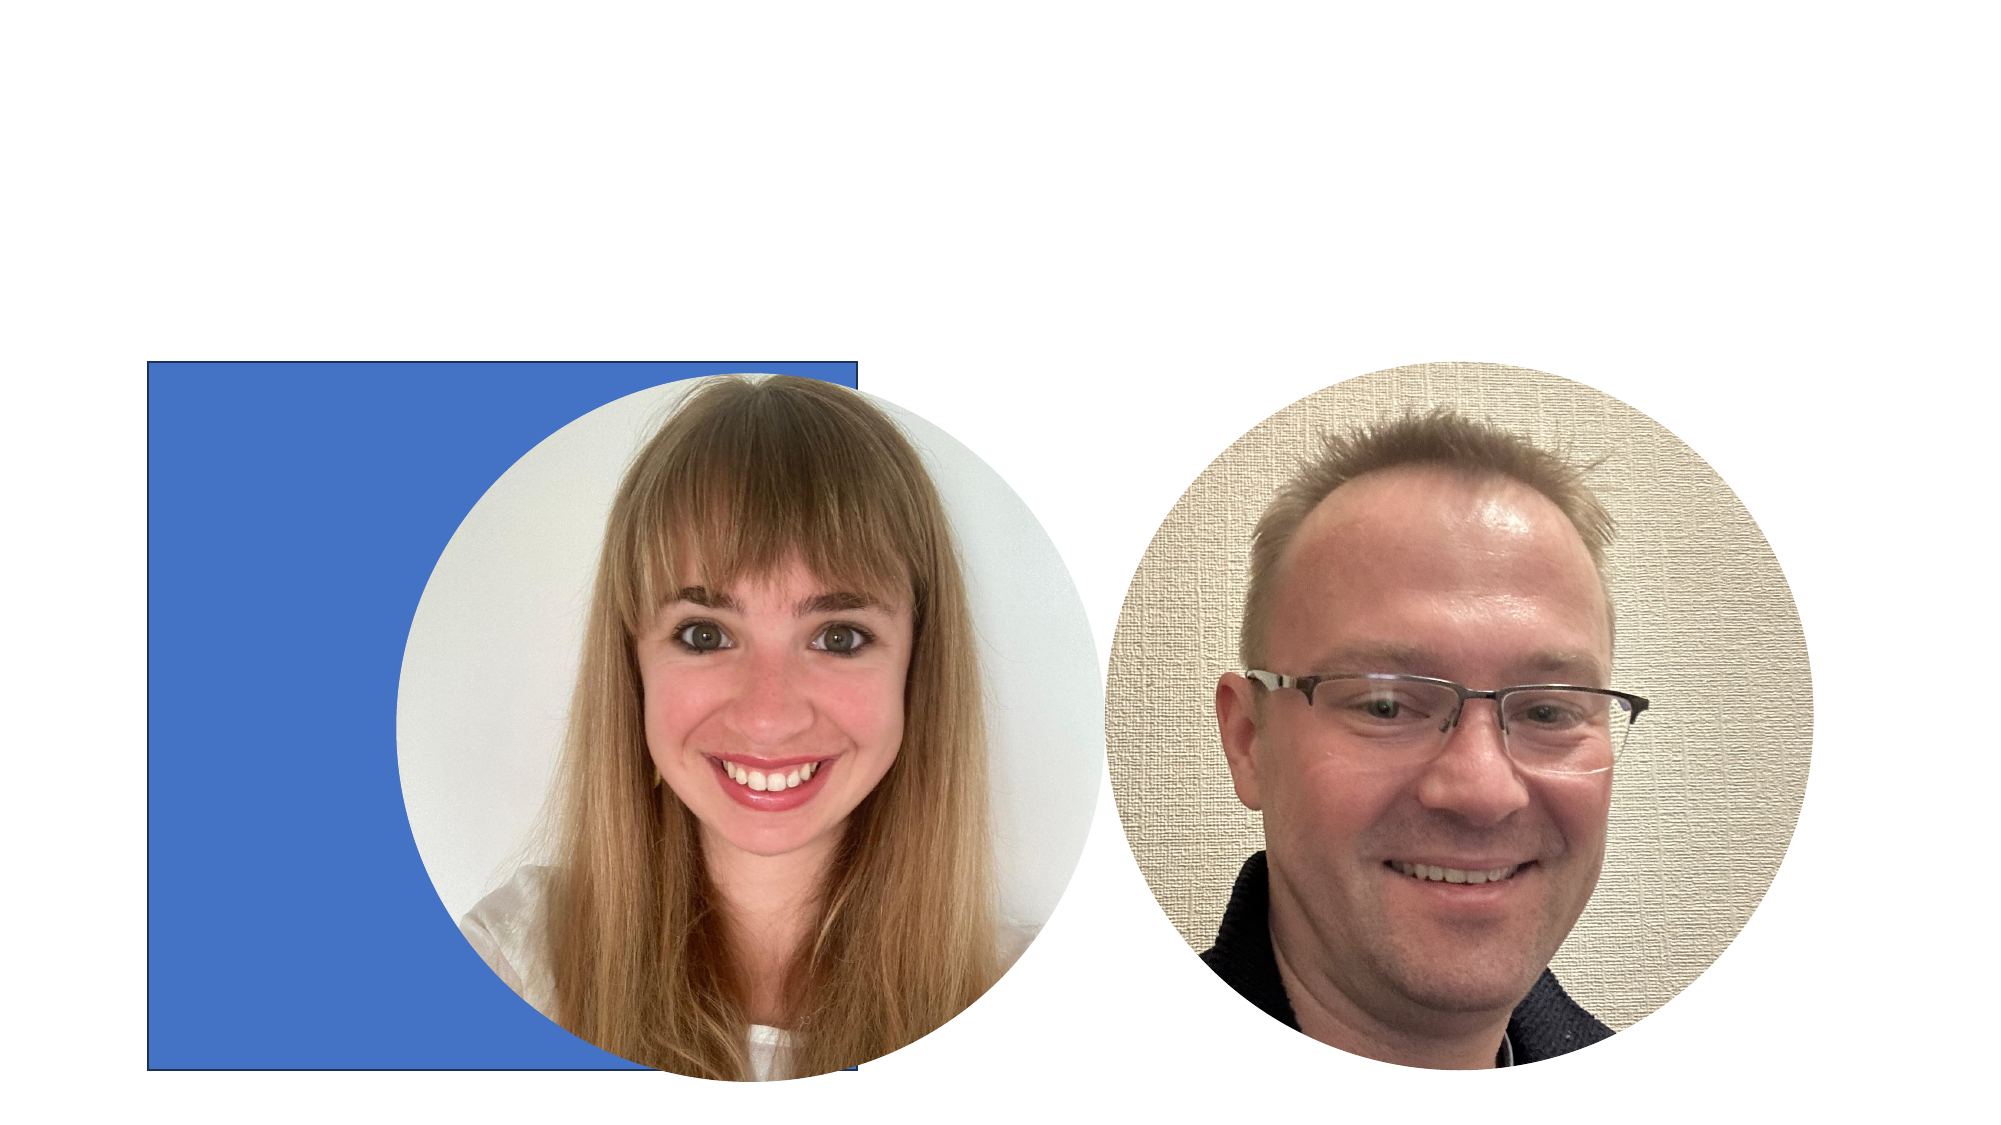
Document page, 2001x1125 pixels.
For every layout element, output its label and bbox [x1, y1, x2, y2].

picture [396, 361, 1814, 1082]
text_box [147, 361, 858, 1071]
